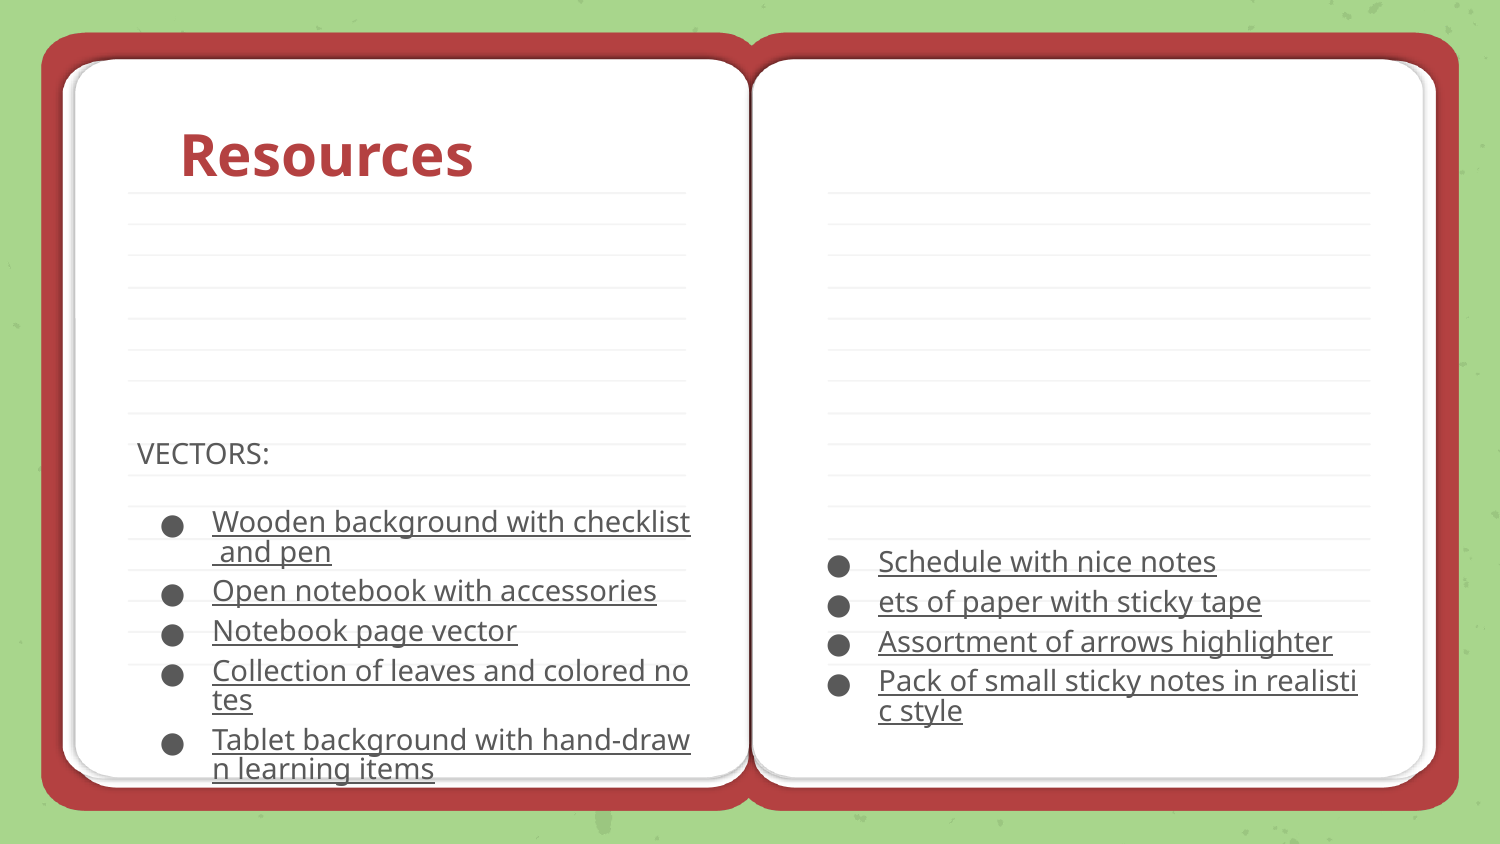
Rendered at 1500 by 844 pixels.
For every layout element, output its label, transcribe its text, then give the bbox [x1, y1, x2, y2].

list VECTORS: Wooden background with checklist and pen Open notebook with accessories Notebook page vector Collection of leaves and colored notes Tablet background with hand-drawn learning items [122, 254, 712, 718]
list Schedule with nice notes ets of paper with sticky tape Assortment of arrows highlighter Pack of small sticky notes in realistic style [788, 254, 1378, 718]
picture [41, 32, 1459, 811]
title Resources [164, 116, 559, 211]
